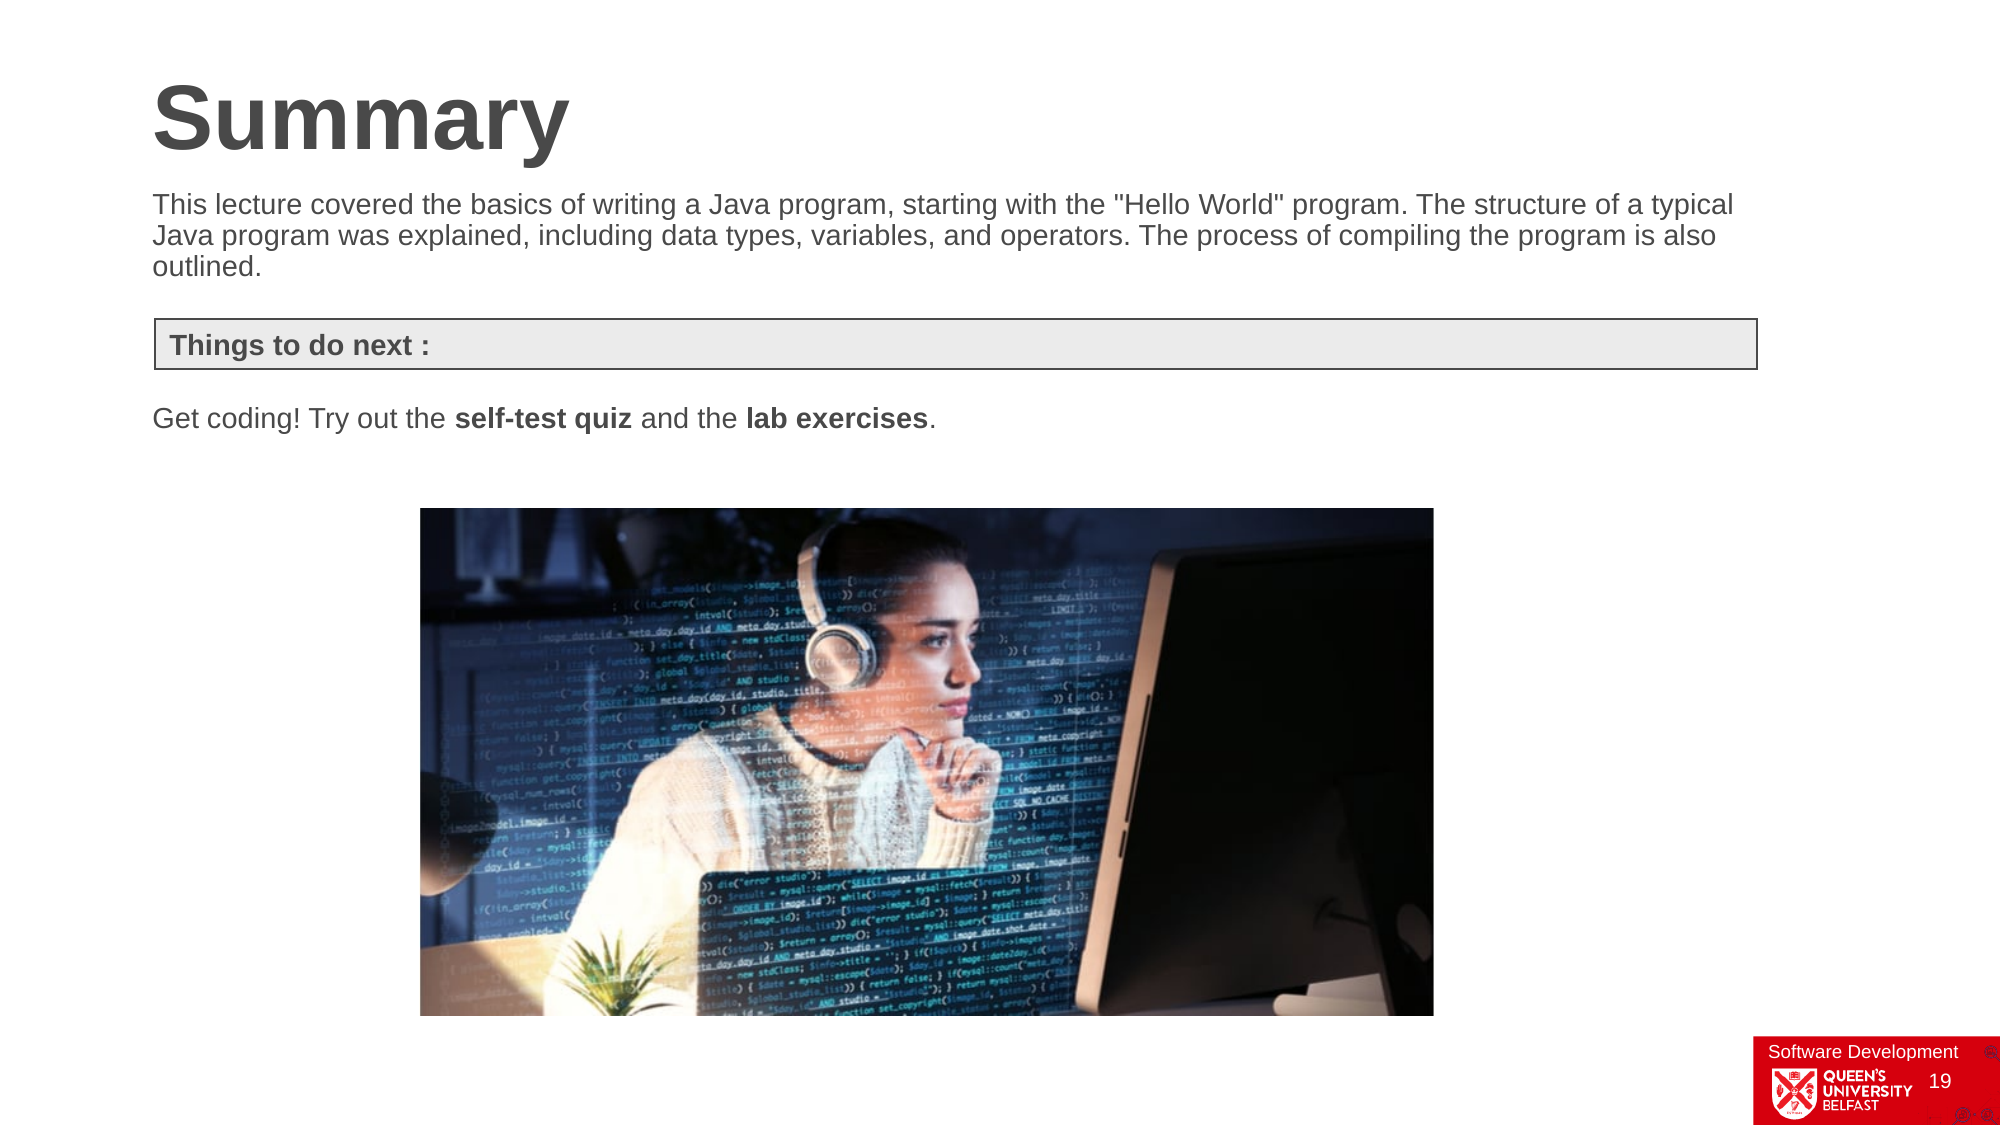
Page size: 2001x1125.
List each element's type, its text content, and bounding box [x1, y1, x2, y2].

title Summary [137, 62, 953, 167]
picture [419, 508, 1435, 1016]
picture [1767, 1036, 2000, 1125]
list This lecture covered the basics of writing a Java program, starting with the "Hello World" program. The structure of a typical Java program was explained, including data types, variables, and operators. The process of compiling the program is also outlined. Get coding! Try out the self-test quiz and the lab exercises. [137, 181, 1788, 493]
text_box Things to do next : [154, 318, 1758, 370]
